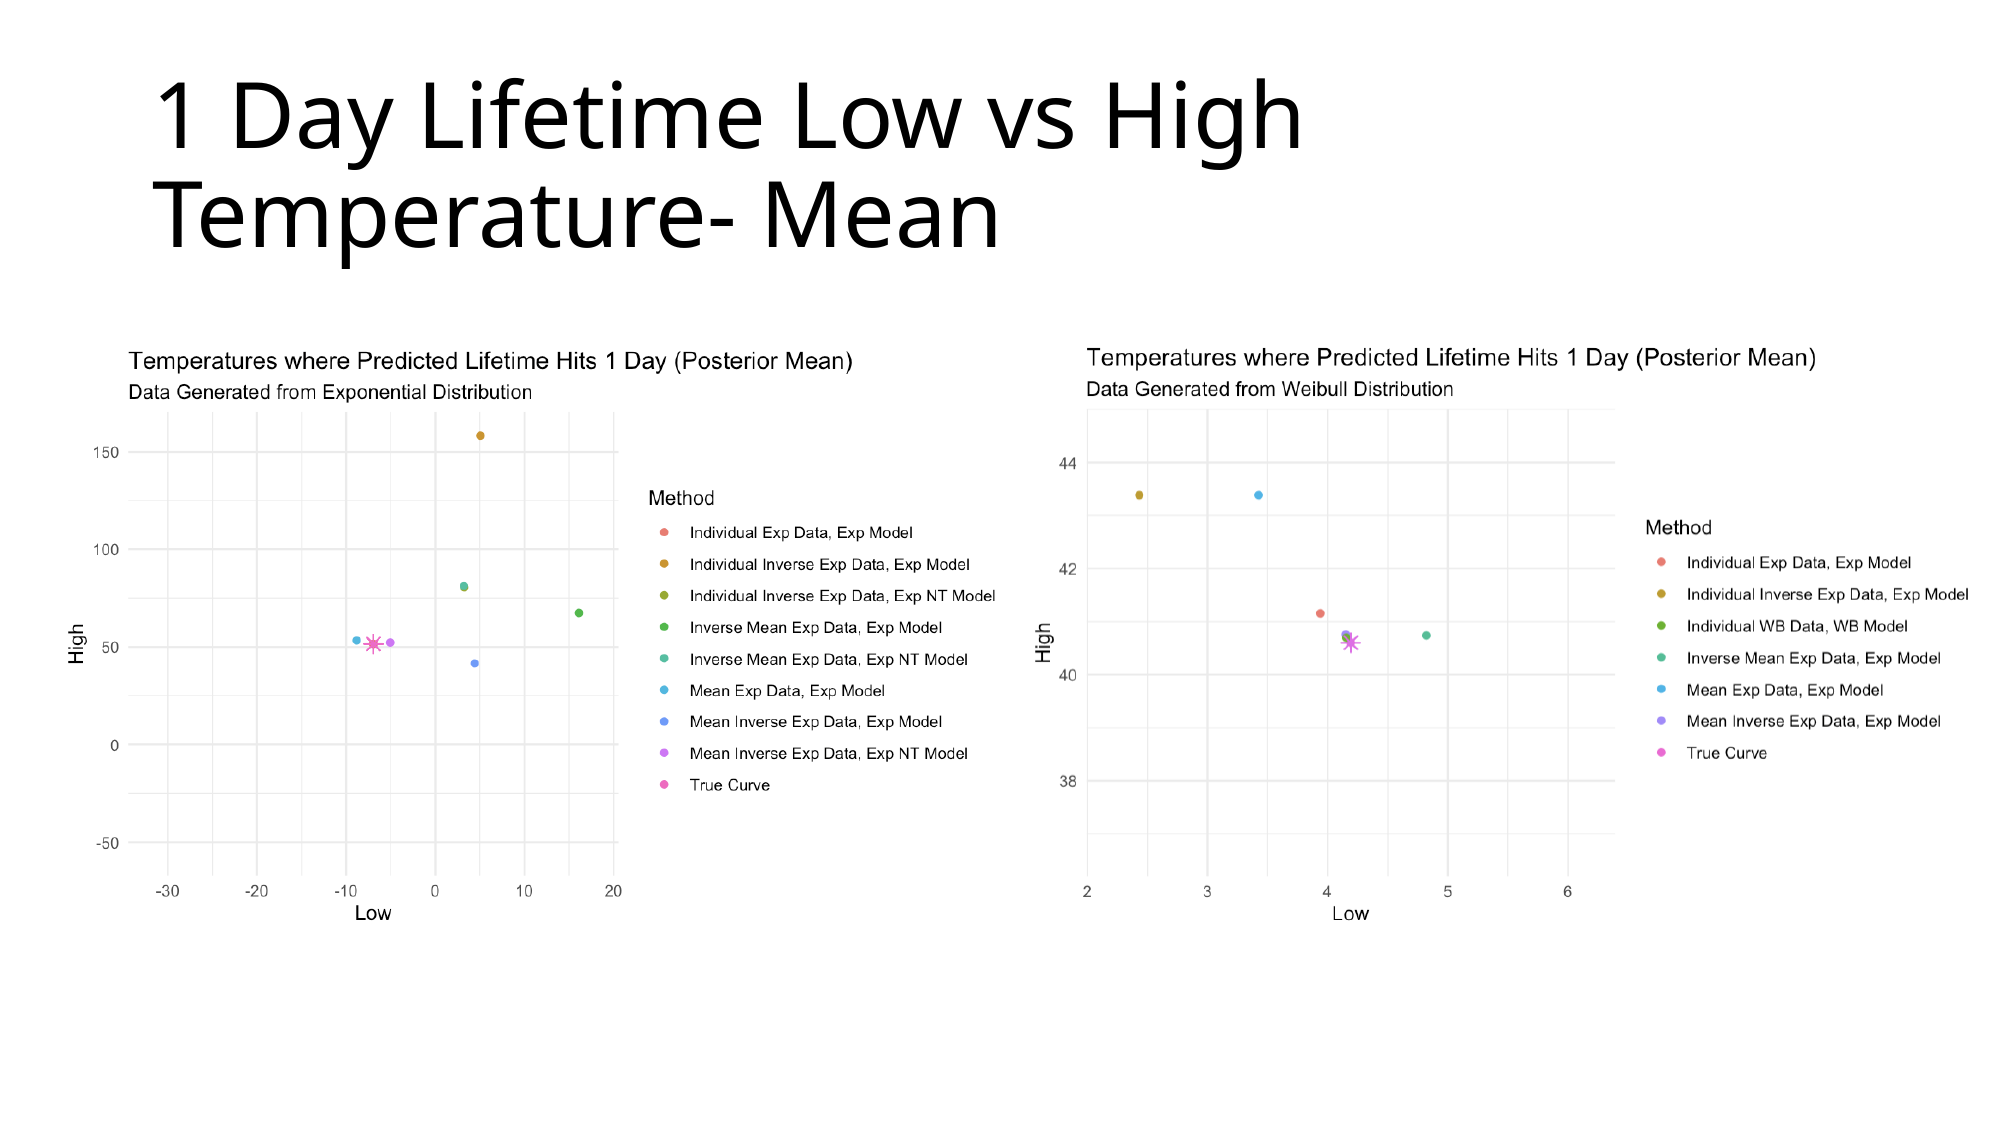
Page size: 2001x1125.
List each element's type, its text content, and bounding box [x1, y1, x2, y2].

picture [1032, 341, 1975, 926]
title 1 Day Lifetime Low vs High Temperature- Mean [137, 59, 1863, 278]
picture [62, 341, 1000, 926]
